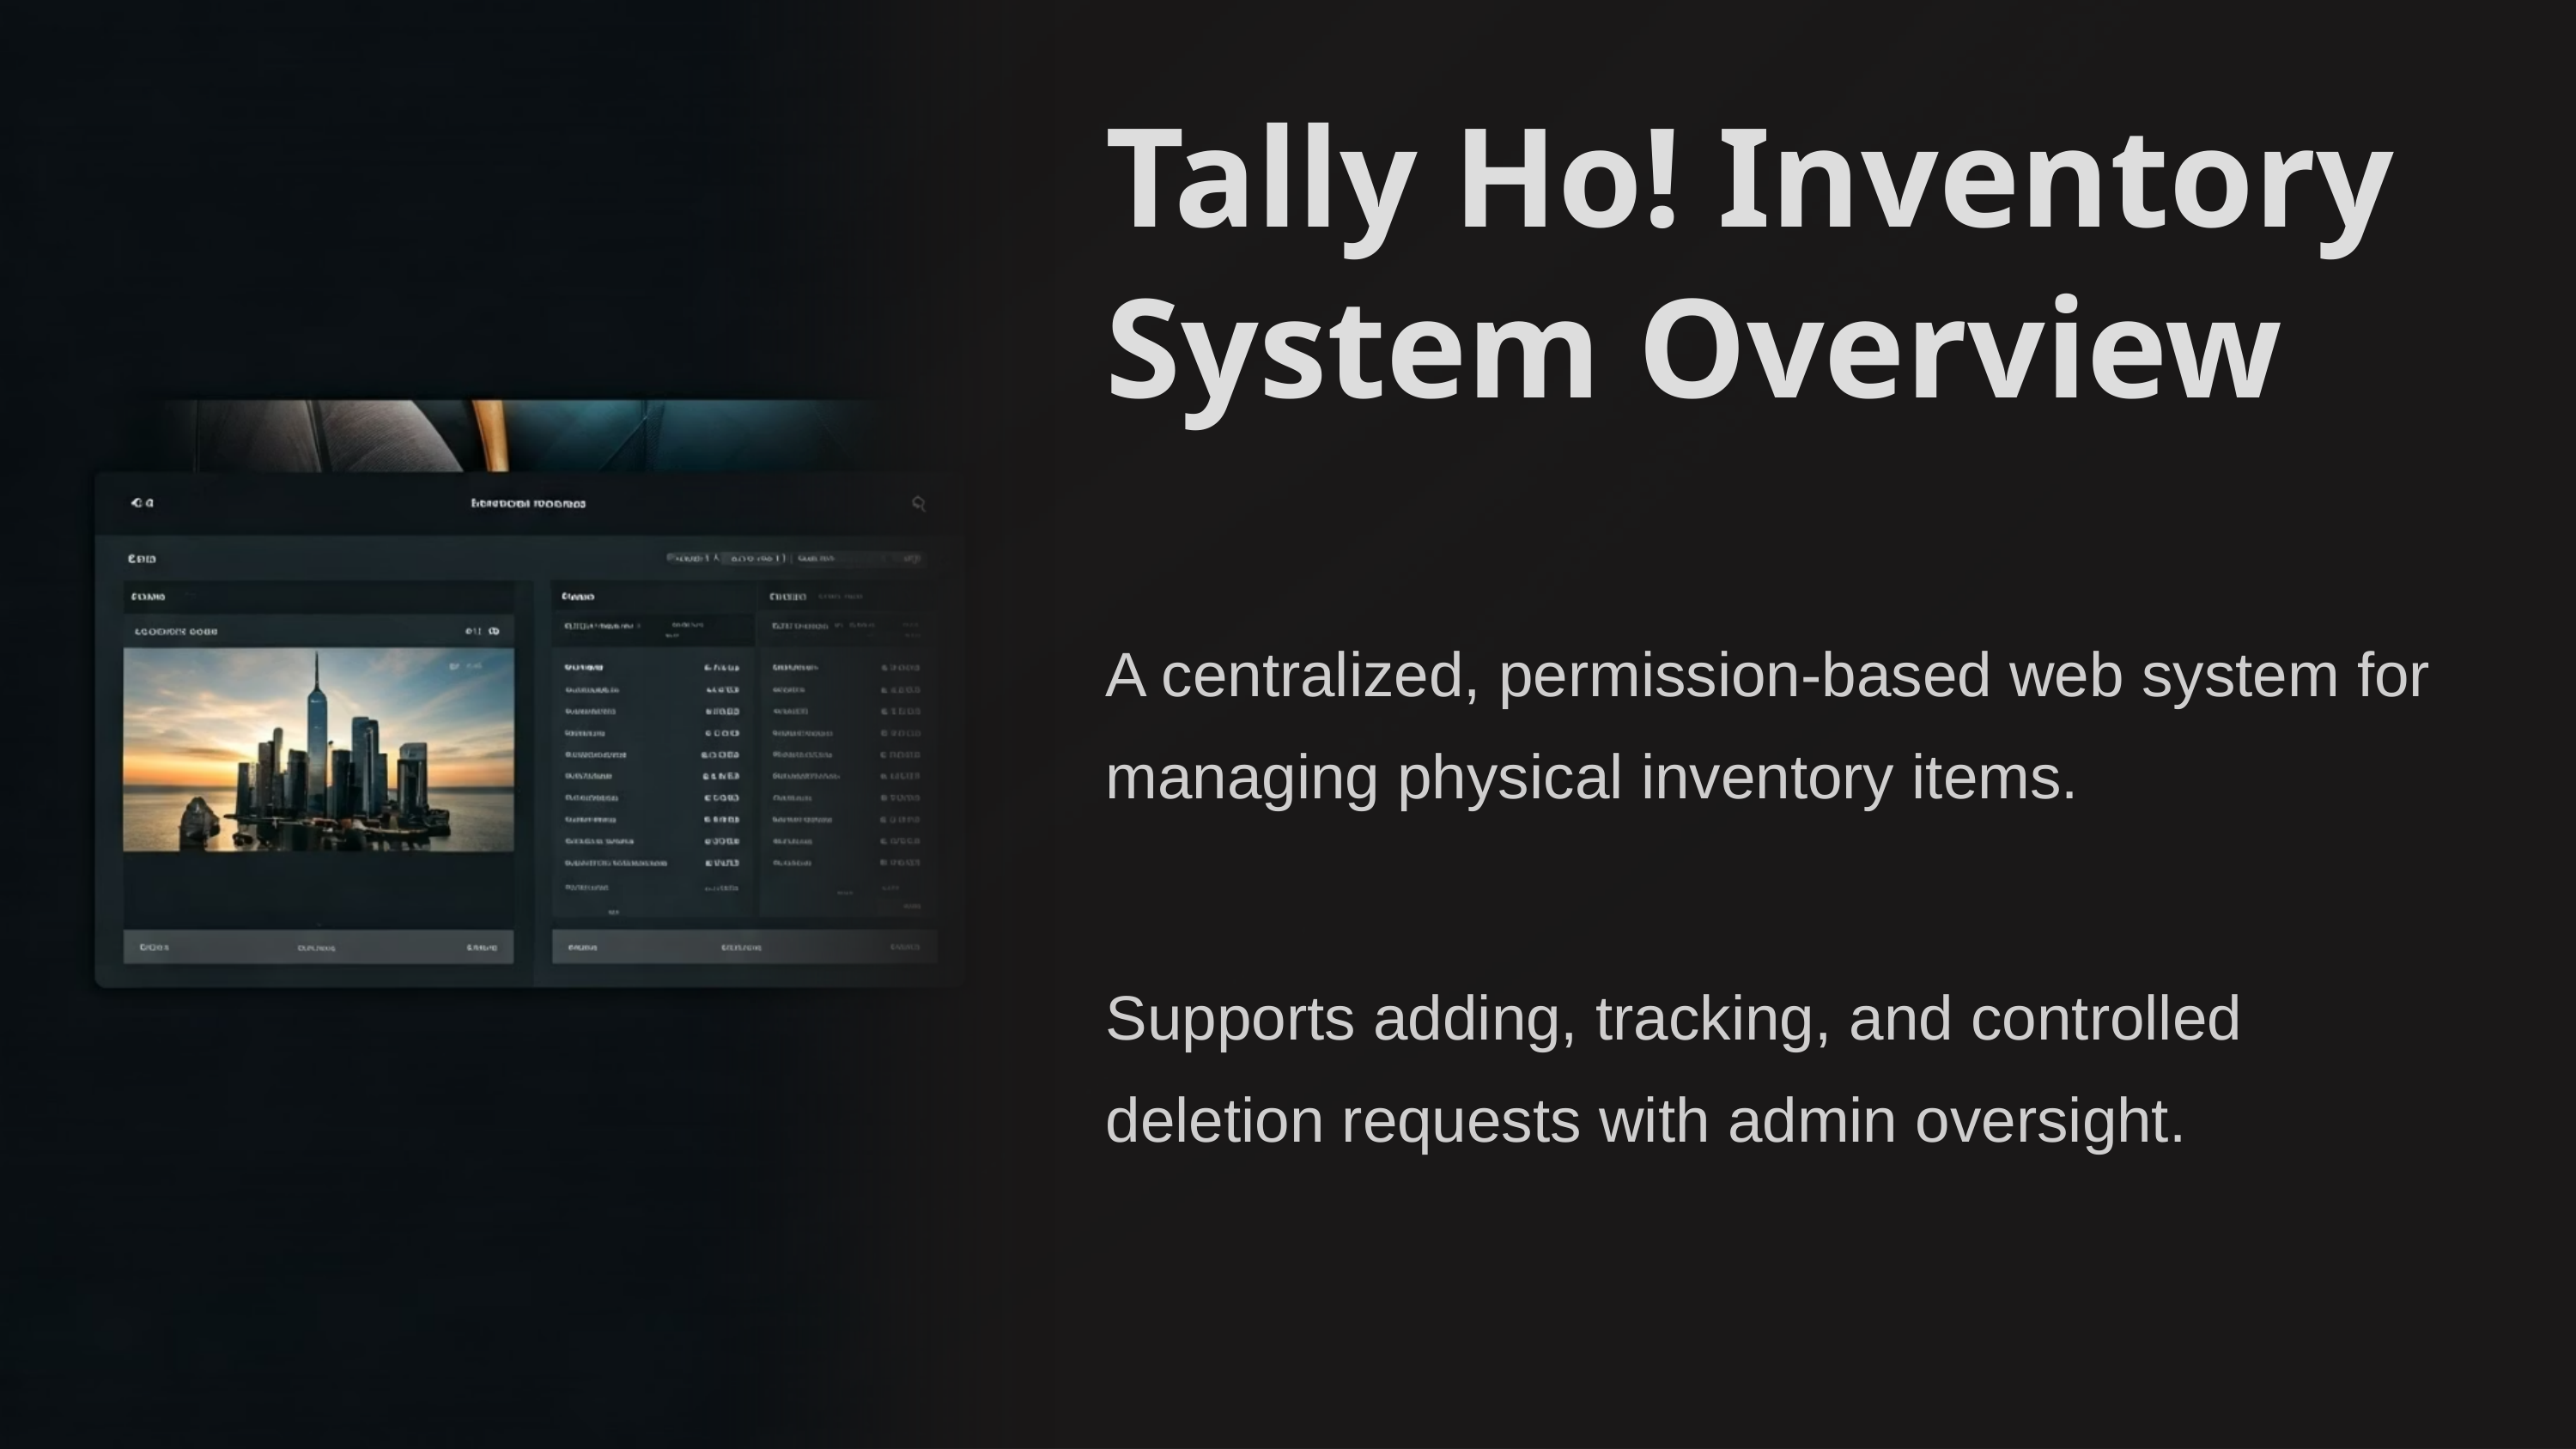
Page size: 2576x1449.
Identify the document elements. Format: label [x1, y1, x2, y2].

text_box [1105, 90, 2437, 482]
text_box [0, 0, 2576, 1449]
text_box [1105, 967, 2437, 1168]
text_box [1105, 623, 2437, 825]
